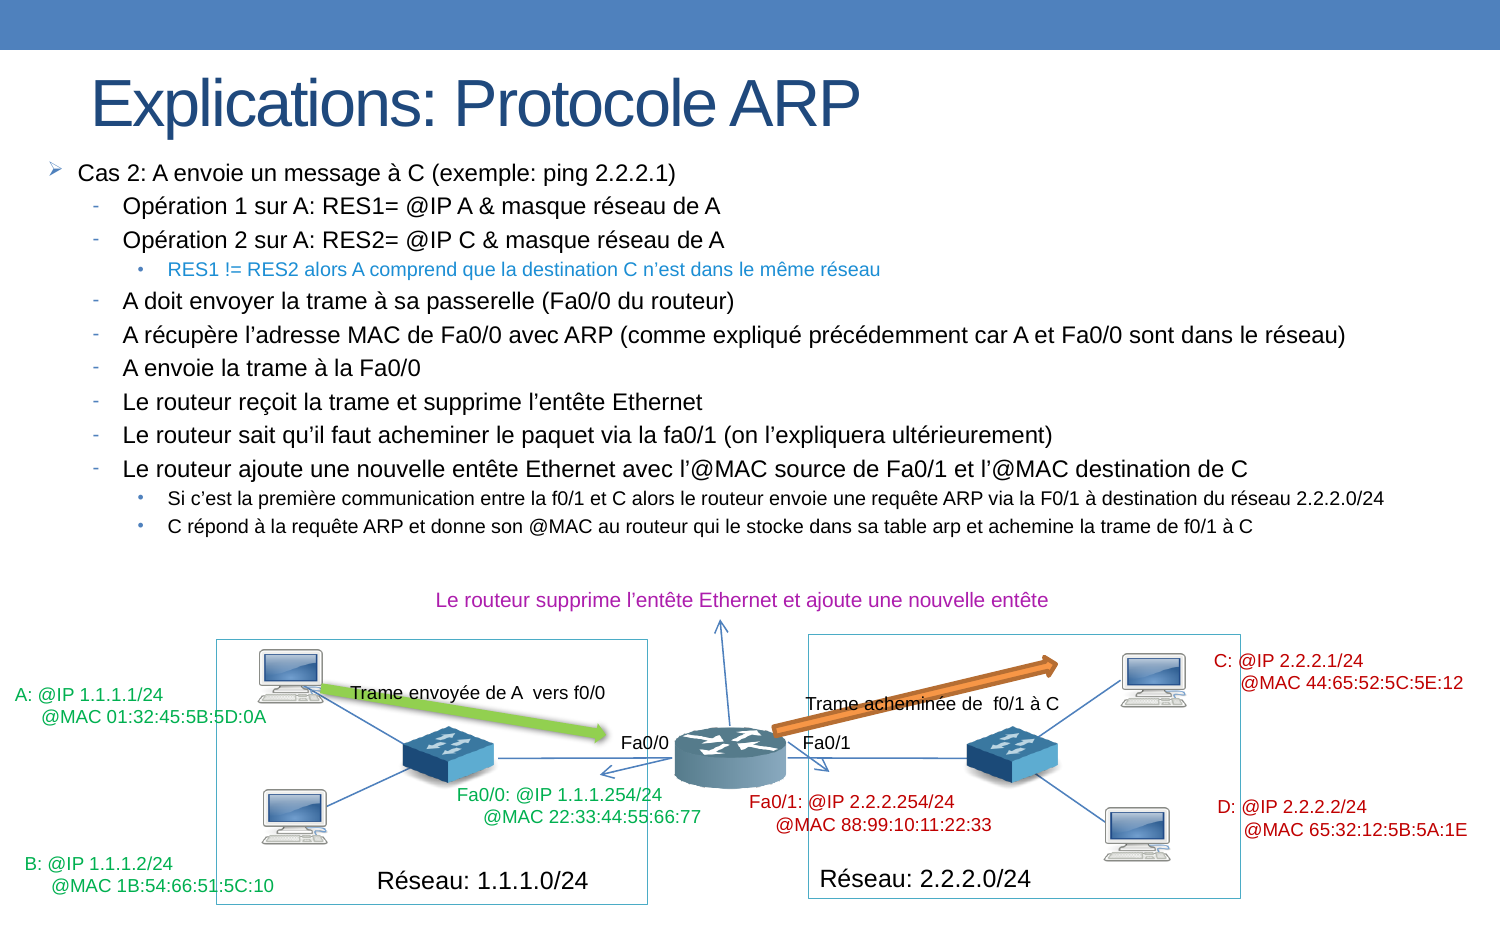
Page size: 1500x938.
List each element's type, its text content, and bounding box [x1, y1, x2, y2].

title Explications: Protocole ARP [75, 31, 1425, 149]
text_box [719, 618, 731, 727]
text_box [0, 633, 1500, 905]
text_box Le routeur supprime l’entête Ethernet et ajoute une nouvelle entête [420, 578, 1096, 619]
list Cas 2: A envoie un message à C (exemple: ping 2.2.2.1) Opération 1 sur A: RES1= @IP A & masque réseau de A Opération 2 sur A: RES2= @IP C & masque réseau de A RES1 != RES2 alors A comprend que la destination C n’est dans le même réseau A doit envoyer la trame à sa passerelle (Fa0/0 du routeur) A récupère l’adresse MAC de Fa0/0 avec ARP (comme expliqué précédemment car A et Fa0/0 sont dans le réseau) A envoie la trame à la Fa0/0 Le routeur reçoit la trame et supprime l’entête Ethernet Le routeur sait qu’il faut acheminer le paquet via la fa0/1 (on l’expliquera ultérieurement) Le routeur ajoute une nouvelle entête Ethernet avec l’@MAC source de Fa0/1 et l’@MAC destination de C Si c’est la première communication entre la f0/1 et C alors le routeur envoie une requête ARP via la F0/1 à destination du réseau 2.2.2.0/24 C répond à la requête ARP et donne son @MAC au routeur qui le stocke dans sa table arp et achemine la trame de f0/1 à C [32, 149, 1500, 587]
